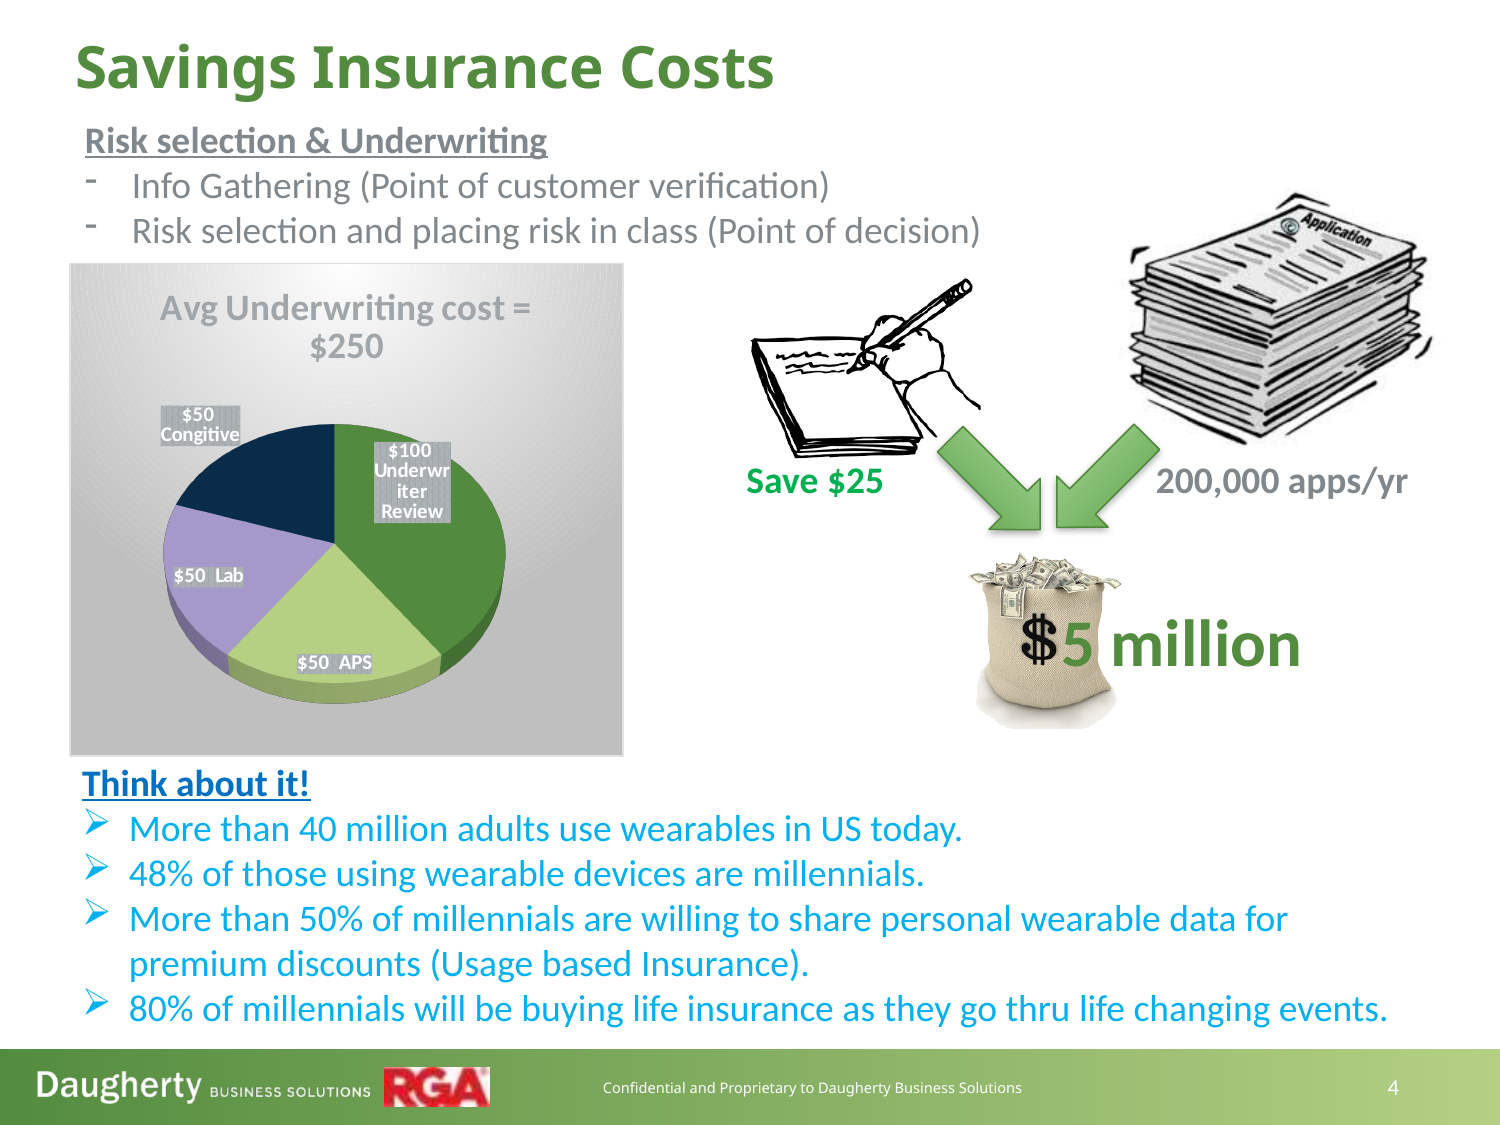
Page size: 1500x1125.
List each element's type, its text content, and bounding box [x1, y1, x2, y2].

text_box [1119, 189, 1442, 510]
text_box Risk selection & Underwriting Info Gathering (Point of customer verification) Risk selection and placing risk in class (Point of decision) [70, 108, 1417, 259]
slide_number 4 [1338, 1056, 1449, 1117]
picture [384, 1066, 491, 1108]
text_box [1056, 443, 1114, 529]
list Savings Insurance Costs [0, 0, 1500, 131]
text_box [967, 552, 1319, 730]
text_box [749, 276, 982, 483]
text_box Think about it! More than 40 million adults use wearables in US today. 48% of those using wearable devices are millennials. More than 50% of millennials are willing to share personal wearable data for premium discounts (Usage based Insurance). 80% of millennials will be buying life insurance as they go thru life changing events. [67, 751, 1414, 1037]
chart [68, 262, 624, 757]
picture [37, 1071, 370, 1104]
text_box [975, 448, 1041, 531]
